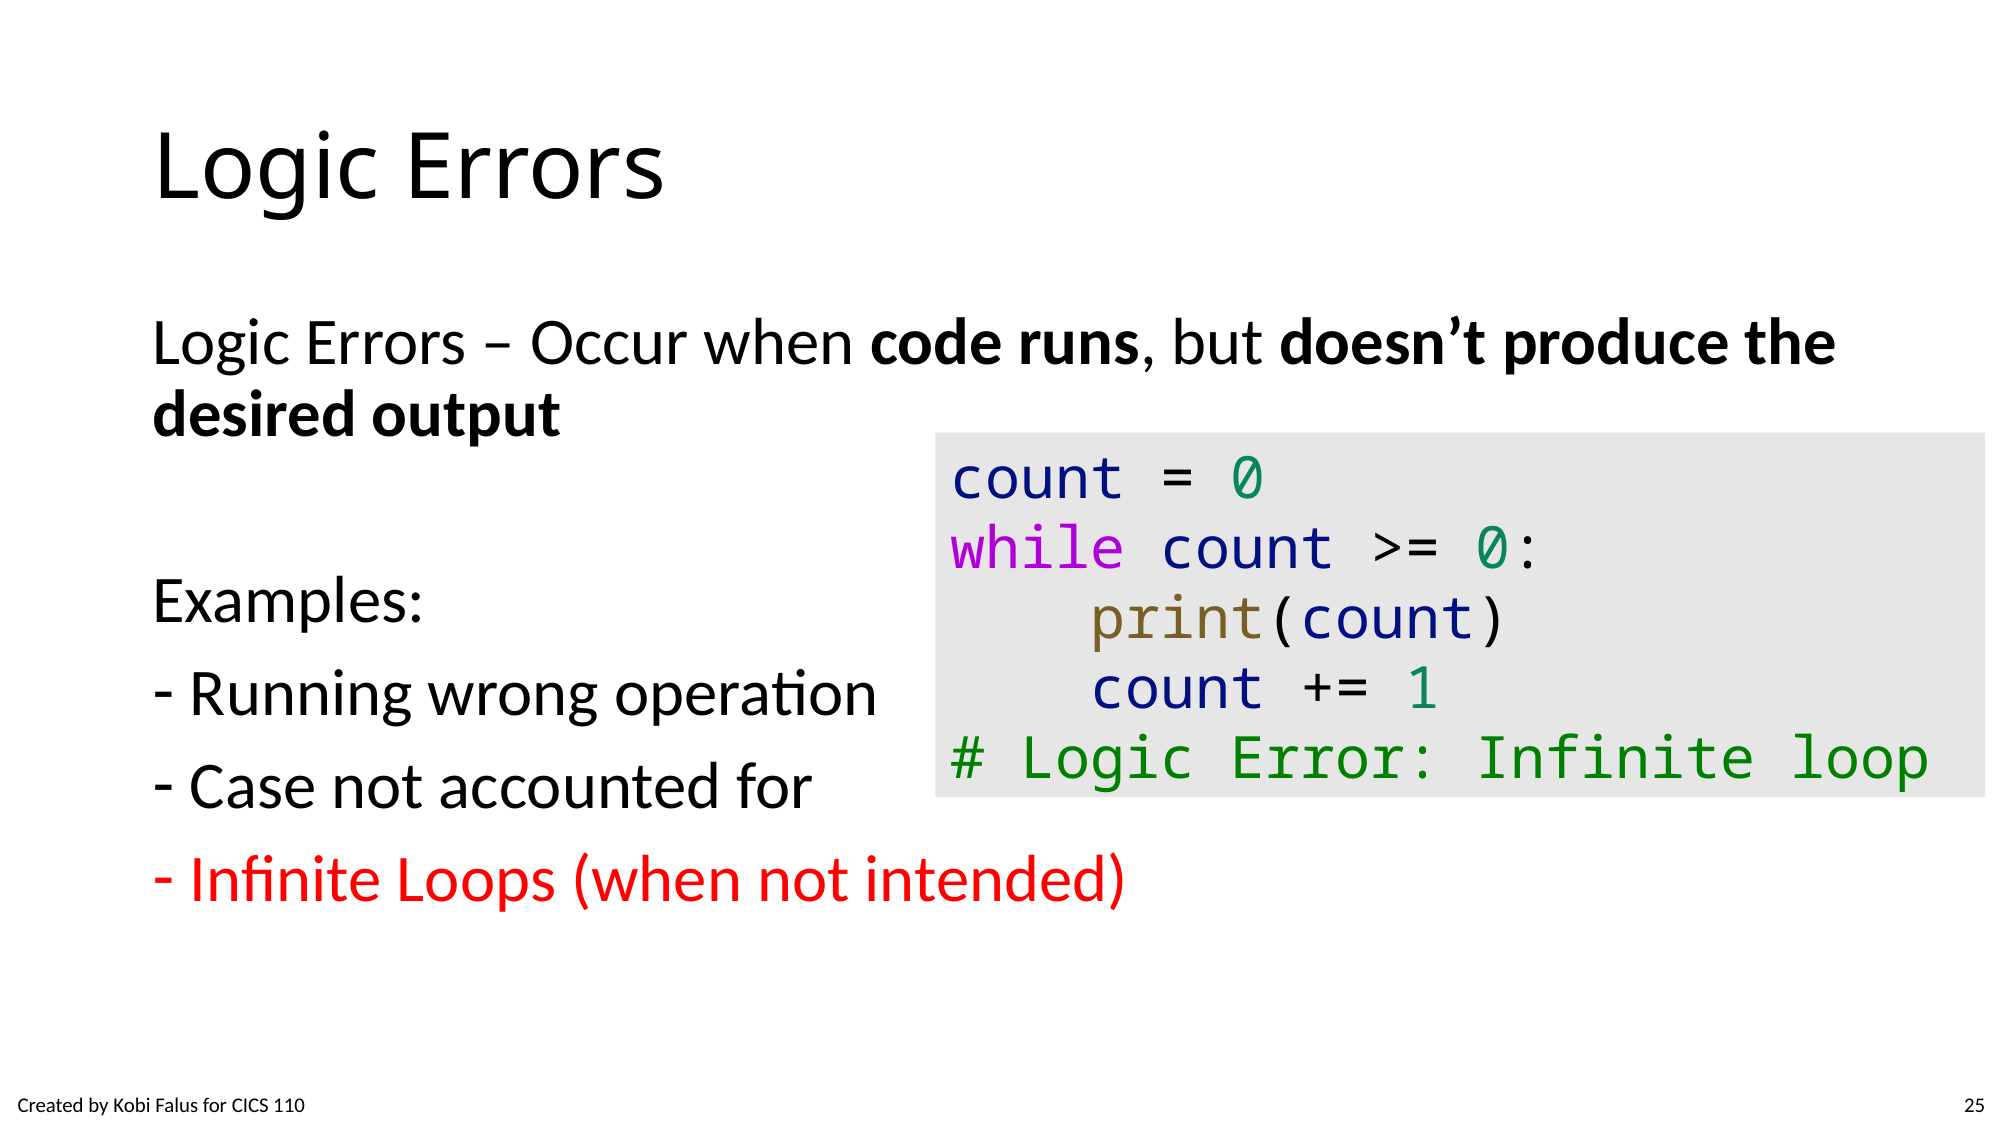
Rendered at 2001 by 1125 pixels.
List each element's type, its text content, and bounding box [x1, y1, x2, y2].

text_box count = 0 while count >= 0: print(count) count += 1 # Logic Error: Infinite loop [935, 432, 1986, 798]
title Logic Errors [137, 59, 1863, 278]
list Logic Errors – Occur when code runs, but doesn’t produce the desired output Examples: Running wrong operation Case not accounted for Infinite Loops (when not intended) [137, 299, 1863, 1014]
